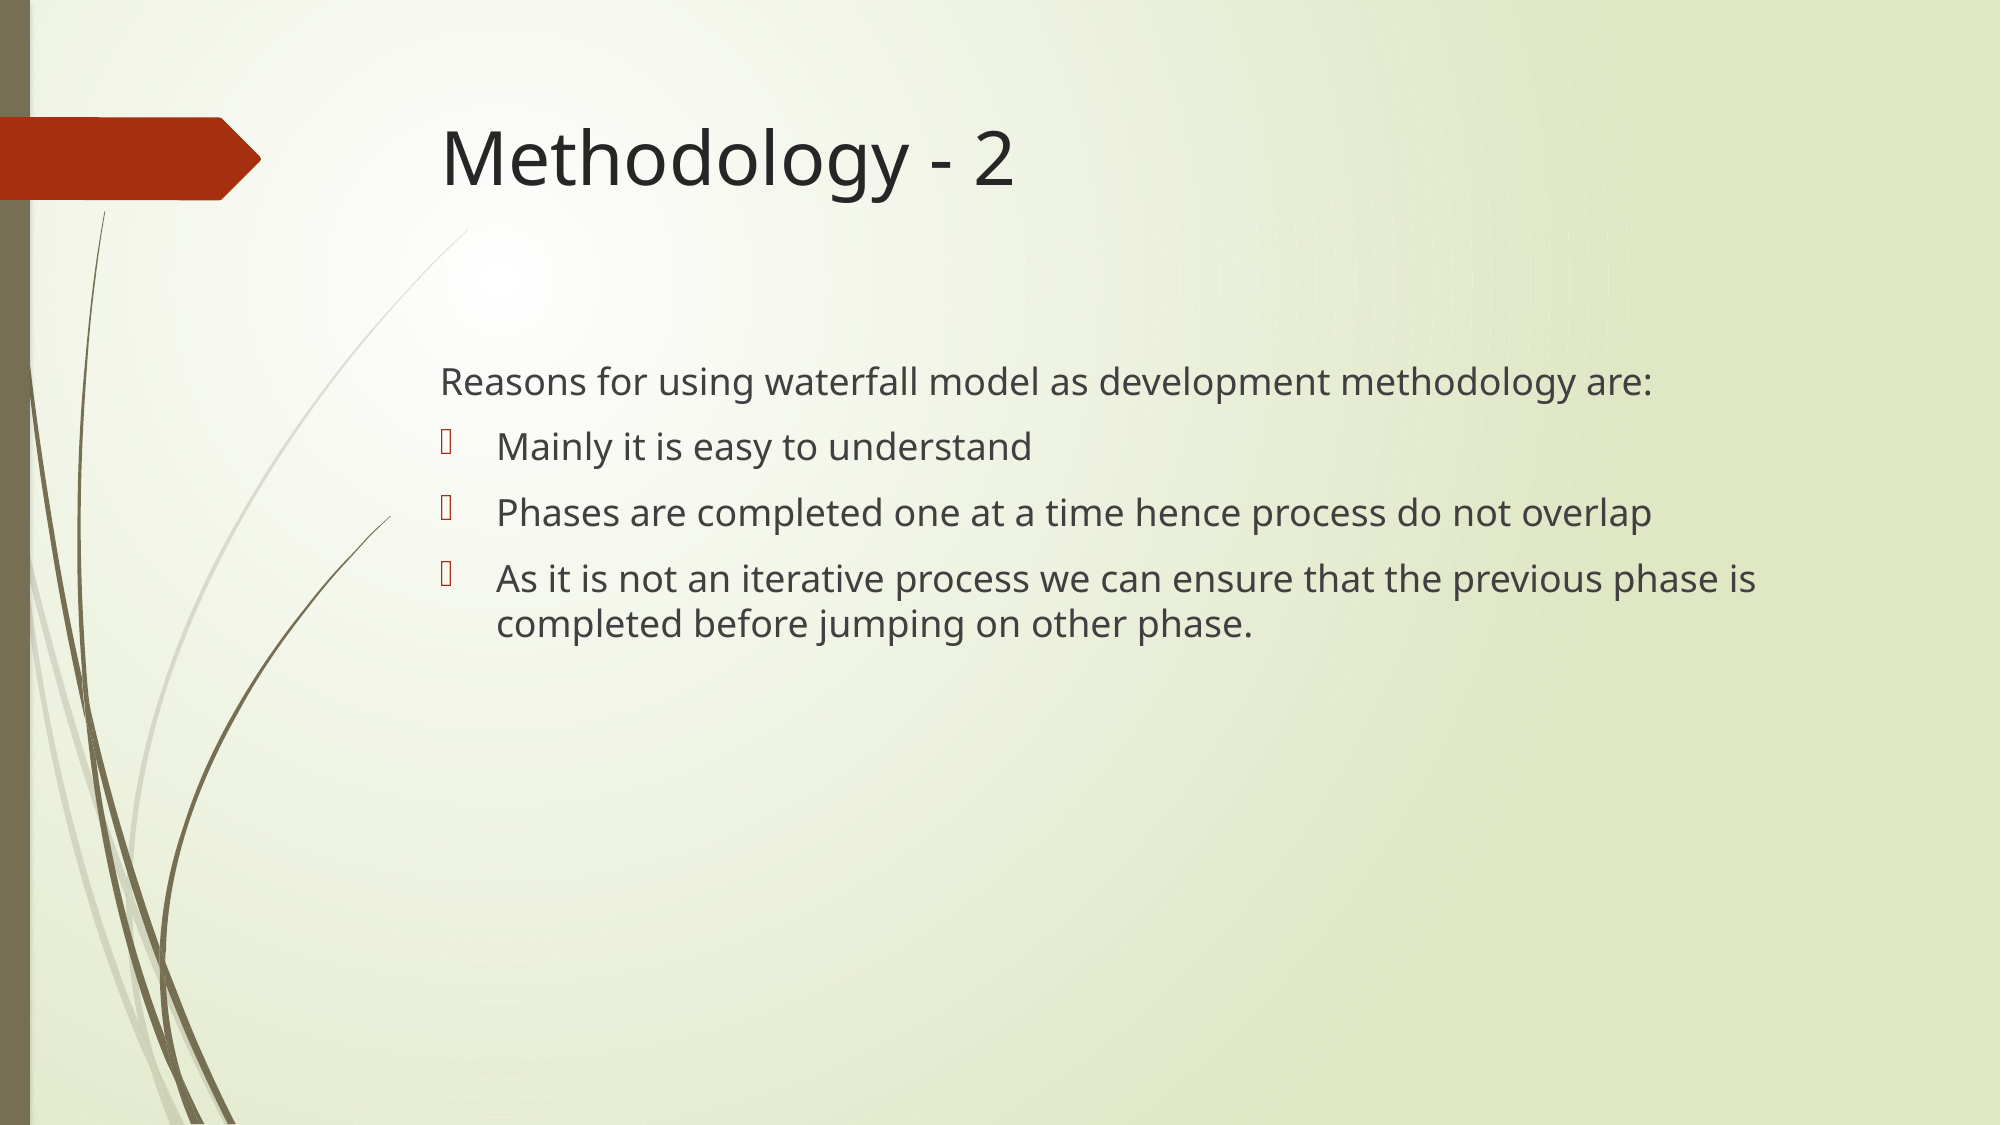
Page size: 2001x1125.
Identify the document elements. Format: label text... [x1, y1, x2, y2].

title Methodology - 2 [425, 102, 1888, 313]
list Reasons for using waterfall model as development methodology are: Mainly it is easy to understand Phases are completed one at a time hence process do not overlap As it is not an iterative process we can ensure that the previous phase is completed before jumping on other phase. [424, 350, 1888, 970]
